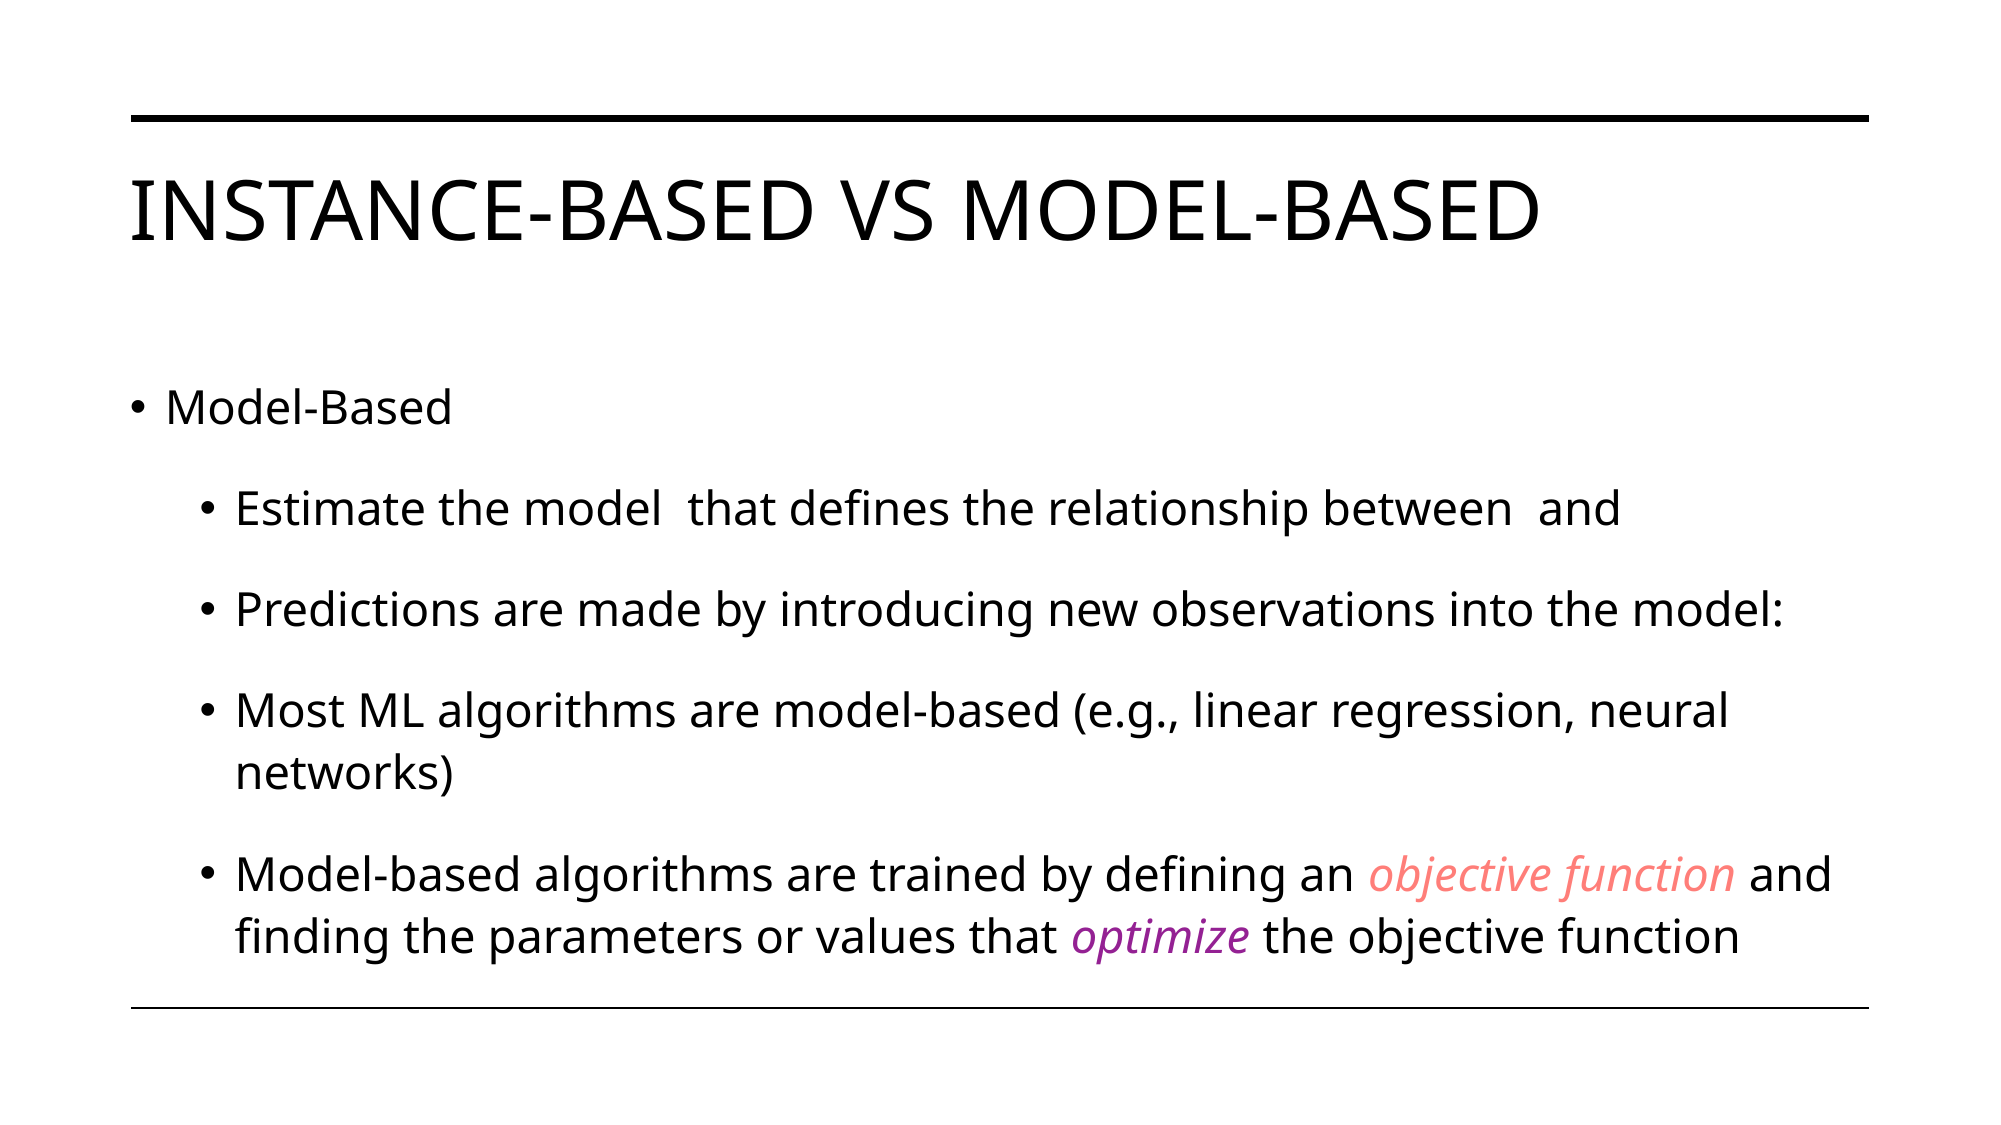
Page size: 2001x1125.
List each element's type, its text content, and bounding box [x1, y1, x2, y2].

title Instance-based vs Model-based [114, 149, 1869, 365]
